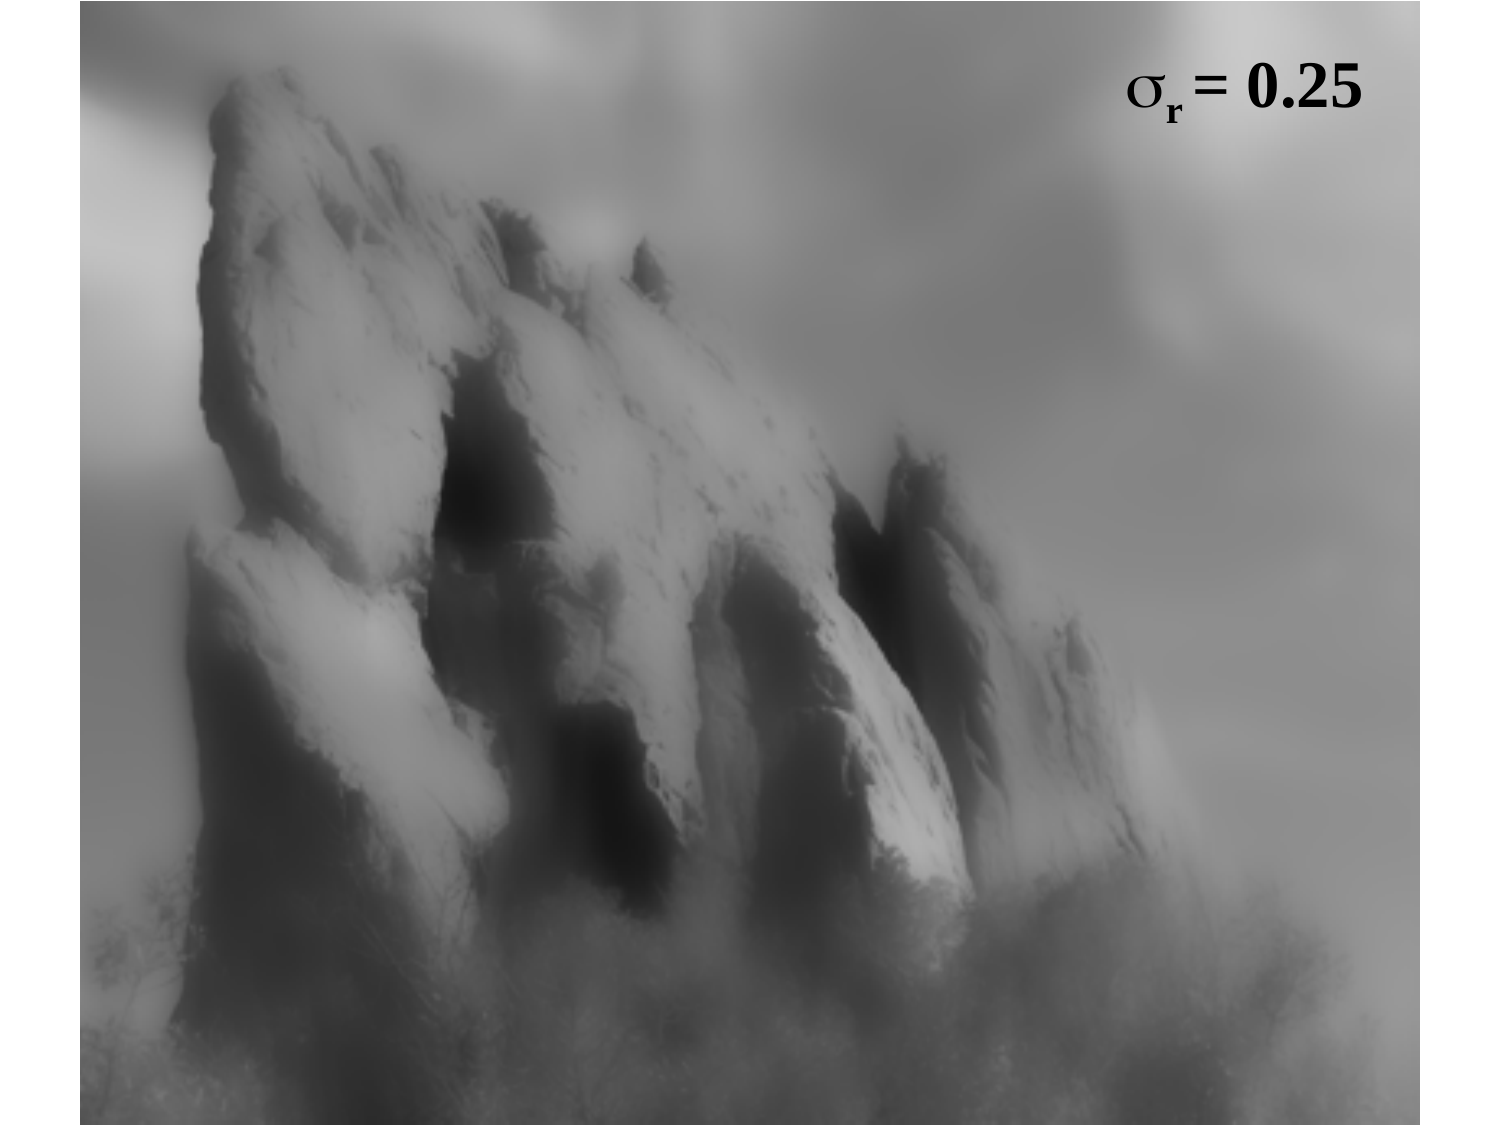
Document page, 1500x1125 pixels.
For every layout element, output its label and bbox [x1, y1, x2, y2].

picture [80, 0, 1420, 1125]
